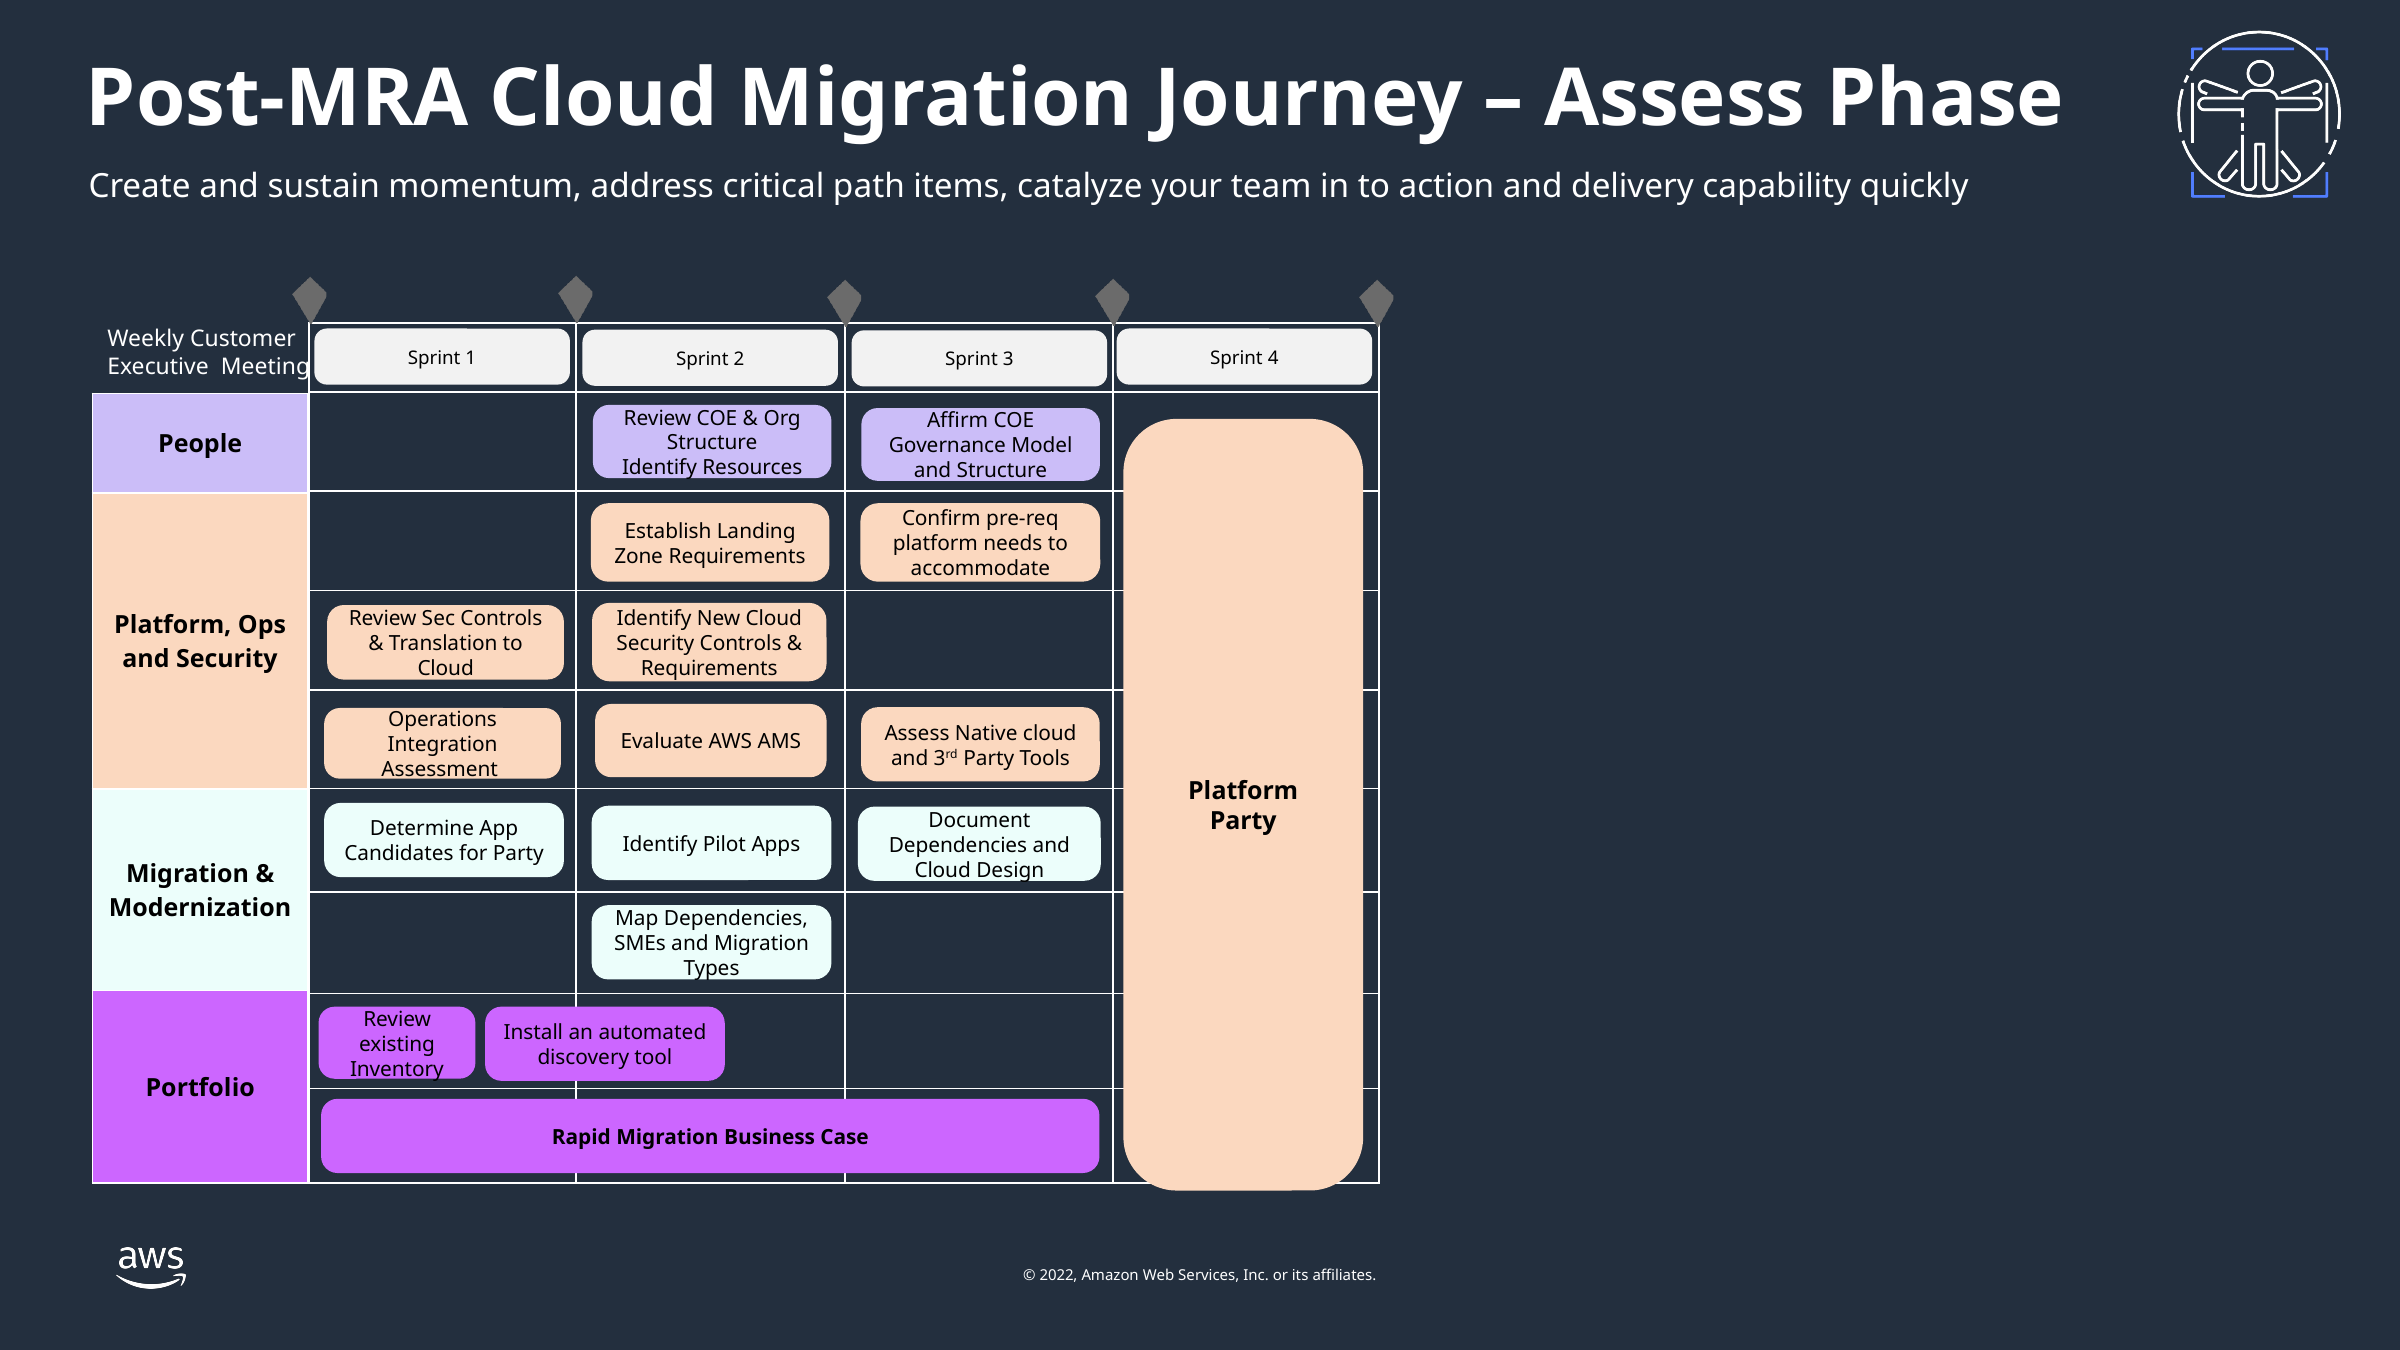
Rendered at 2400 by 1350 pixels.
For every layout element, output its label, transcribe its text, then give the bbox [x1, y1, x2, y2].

table_cell [577, 492, 844, 590]
text_box Sprint 4 [1116, 328, 1373, 385]
table_cell [577, 789, 844, 891]
text_box Review Sec Controls & Translation to Cloud [327, 605, 564, 680]
table_header [310, 324, 575, 391]
table_cell [310, 789, 575, 891]
table_header [577, 324, 844, 391]
text_box Sprint 3 [851, 330, 1108, 387]
table_cell [1341, 1089, 1378, 1182]
table_cell [1364, 789, 1378, 891]
table_cell [1364, 492, 1378, 590]
picture [557, 275, 593, 323]
table_cell [1114, 393, 1378, 490]
table_cell [1114, 1089, 1146, 1182]
table_cell [846, 393, 1112, 490]
text_box Create and sustain momentum, address critical path items, catalyze your team in to action and delivery capability quickly [73, 156, 2121, 212]
picture [1358, 279, 1394, 327]
table_cell [1114, 591, 1123, 689]
text_box Identify New Cloud Security Controls & Requirements [592, 602, 827, 682]
table_cell [846, 492, 1112, 590]
text_box Platform Party [1123, 418, 1364, 1191]
table_cell [310, 591, 575, 689]
table_cell [1114, 994, 1123, 1088]
table_cell [577, 1089, 844, 1098]
text_box Review existing Inventory [318, 1006, 476, 1079]
table_cell [846, 789, 1112, 891]
text_box Weekly Customer Executive Meeting [92, 316, 334, 387]
table_cell [846, 691, 1112, 788]
table_cell [1364, 893, 1378, 993]
table_header [846, 324, 1112, 391]
table_cell [310, 492, 575, 590]
table_cell [577, 994, 844, 1088]
table_cell [1364, 591, 1378, 689]
table_cell [577, 591, 844, 689]
table_cell [310, 994, 575, 1088]
table_cell [1364, 691, 1378, 788]
text_box Review COE & Org Structure Identify Resources [592, 404, 832, 479]
text_box Install an automated discovery tool [485, 1006, 725, 1081]
table_cell [846, 591, 1112, 689]
text_box Affirm COE Governance Model and Structure [861, 408, 1100, 481]
text_box Establish Landing Zone Requirements [590, 503, 830, 582]
table_cell [310, 691, 575, 788]
table_cell Portfolio [93, 991, 307, 1182]
table_cell [846, 994, 1112, 1088]
text_box Sprint 1 [334, 328, 570, 385]
table_cell [846, 893, 1112, 993]
table_cell [310, 1089, 575, 1182]
text_box Evaluate AWS AMS [595, 703, 827, 778]
table_cell [1114, 492, 1123, 590]
table_cell [577, 393, 844, 490]
table_cell [1114, 691, 1123, 788]
table_cell [846, 1089, 1112, 1182]
table_cell [310, 393, 575, 490]
text_box Rapid Migration Business Case [321, 1098, 1100, 1174]
table_cell Migration & Modernization [93, 790, 307, 990]
text_box Document Dependencies and Cloud Design [857, 806, 1101, 881]
table_cell [577, 691, 844, 788]
text_box Operations Integration Assessment [324, 707, 561, 779]
text_box Confirm pre-req platform needs to accommodate [860, 503, 1101, 582]
table_cell [577, 1174, 844, 1182]
picture [826, 279, 862, 327]
table_cell [1114, 893, 1123, 993]
picture [1094, 278, 1130, 326]
picture [291, 276, 327, 324]
title Post-MRA Cloud Migration Journey – Assess Phase [55, 32, 2144, 210]
text_box Sprint 2 [582, 329, 838, 386]
picture [116, 1247, 186, 1289]
table_cell [310, 893, 575, 993]
table_cell Platform, Ops and Security [93, 494, 307, 788]
table_cell [1114, 789, 1123, 891]
text_box Map Dependencies, SMEs and Migration Types [591, 905, 832, 980]
text_box Assess Native cloud and 3rd Party Tools [861, 707, 1100, 782]
table_header [1114, 324, 1378, 391]
text_box Determine App Candidates for Party [324, 802, 564, 878]
table_header People [93, 394, 307, 492]
table_cell [577, 893, 844, 993]
text_box Identify Pilot Apps [591, 805, 832, 881]
picture [2144, 0, 2374, 229]
table_cell [1364, 994, 1378, 1088]
